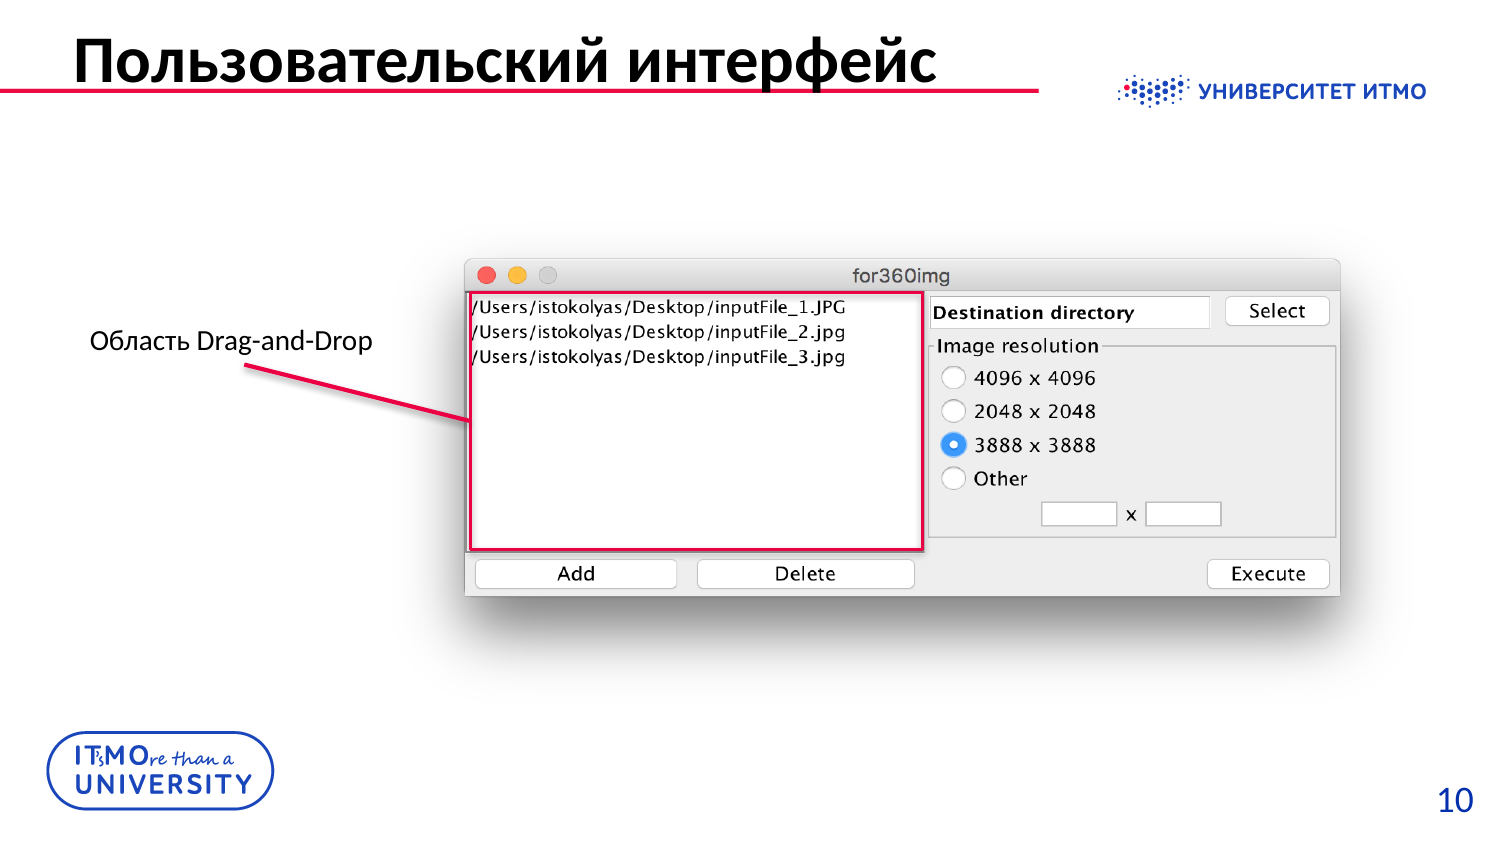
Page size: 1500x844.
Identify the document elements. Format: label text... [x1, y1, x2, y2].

text_box Область Drag-and-Drop [74, 313, 373, 364]
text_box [243, 364, 471, 422]
title Пользовательский интерфейс [58, 0, 1164, 112]
text_box 10 [1417, 767, 1493, 828]
picture [0, 0, 1500, 844]
